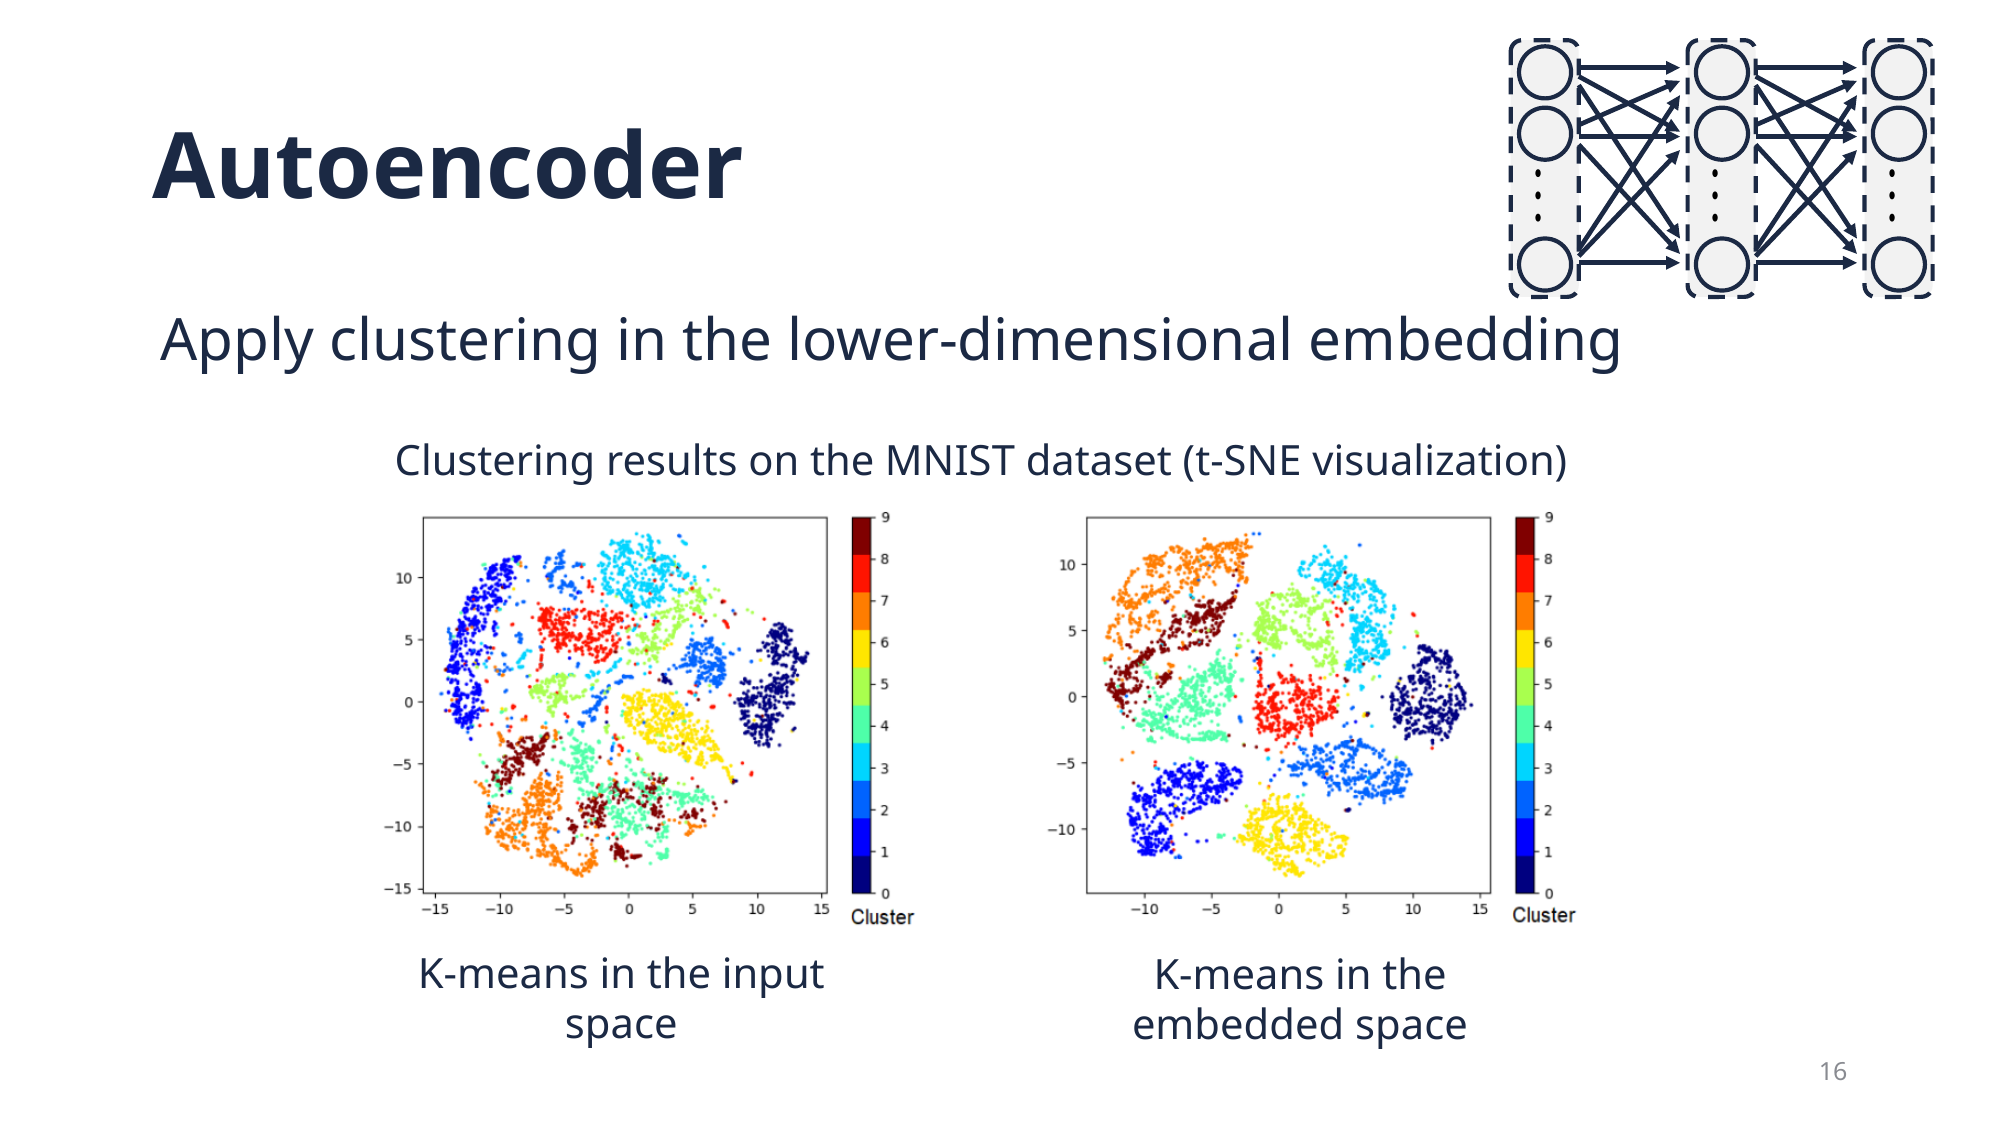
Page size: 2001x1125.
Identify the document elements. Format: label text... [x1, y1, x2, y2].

list Apply clustering in the lower-dimensional embedding [137, 302, 1863, 1004]
text_box K-means in the input space [391, 952, 852, 1055]
text_box Clustering results on the MNIST dataset (t-SNE visualization) [379, 426, 1583, 477]
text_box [1510, 39, 1933, 298]
picture [370, 479, 1630, 943]
title Autoencoder [137, 59, 1505, 278]
slide_number 16 [1412, 1042, 1863, 1103]
text_box K-means in the embedded space [1069, 952, 1531, 1055]
